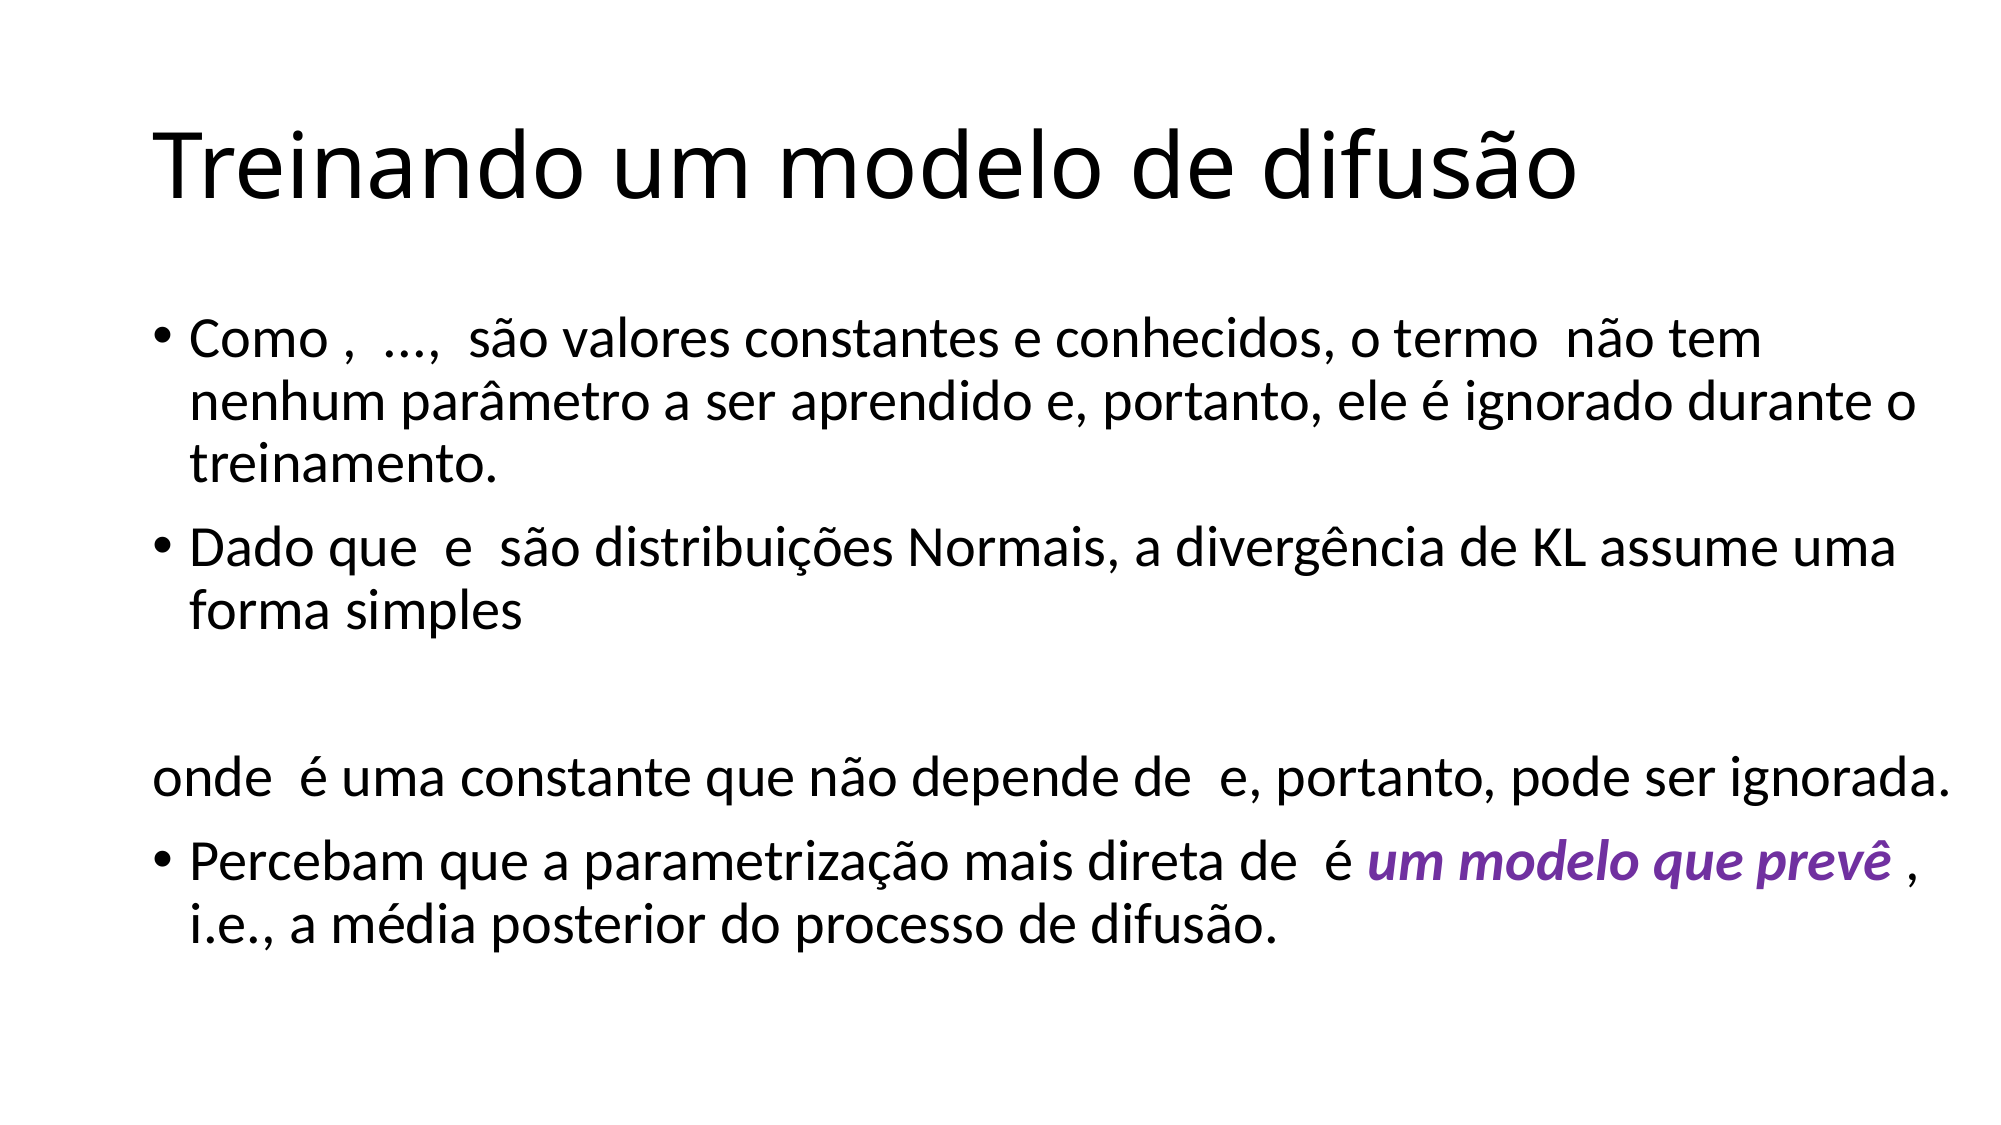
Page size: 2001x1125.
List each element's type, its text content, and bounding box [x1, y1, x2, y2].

title Treinando um modelo de difusão [137, 59, 1863, 278]
